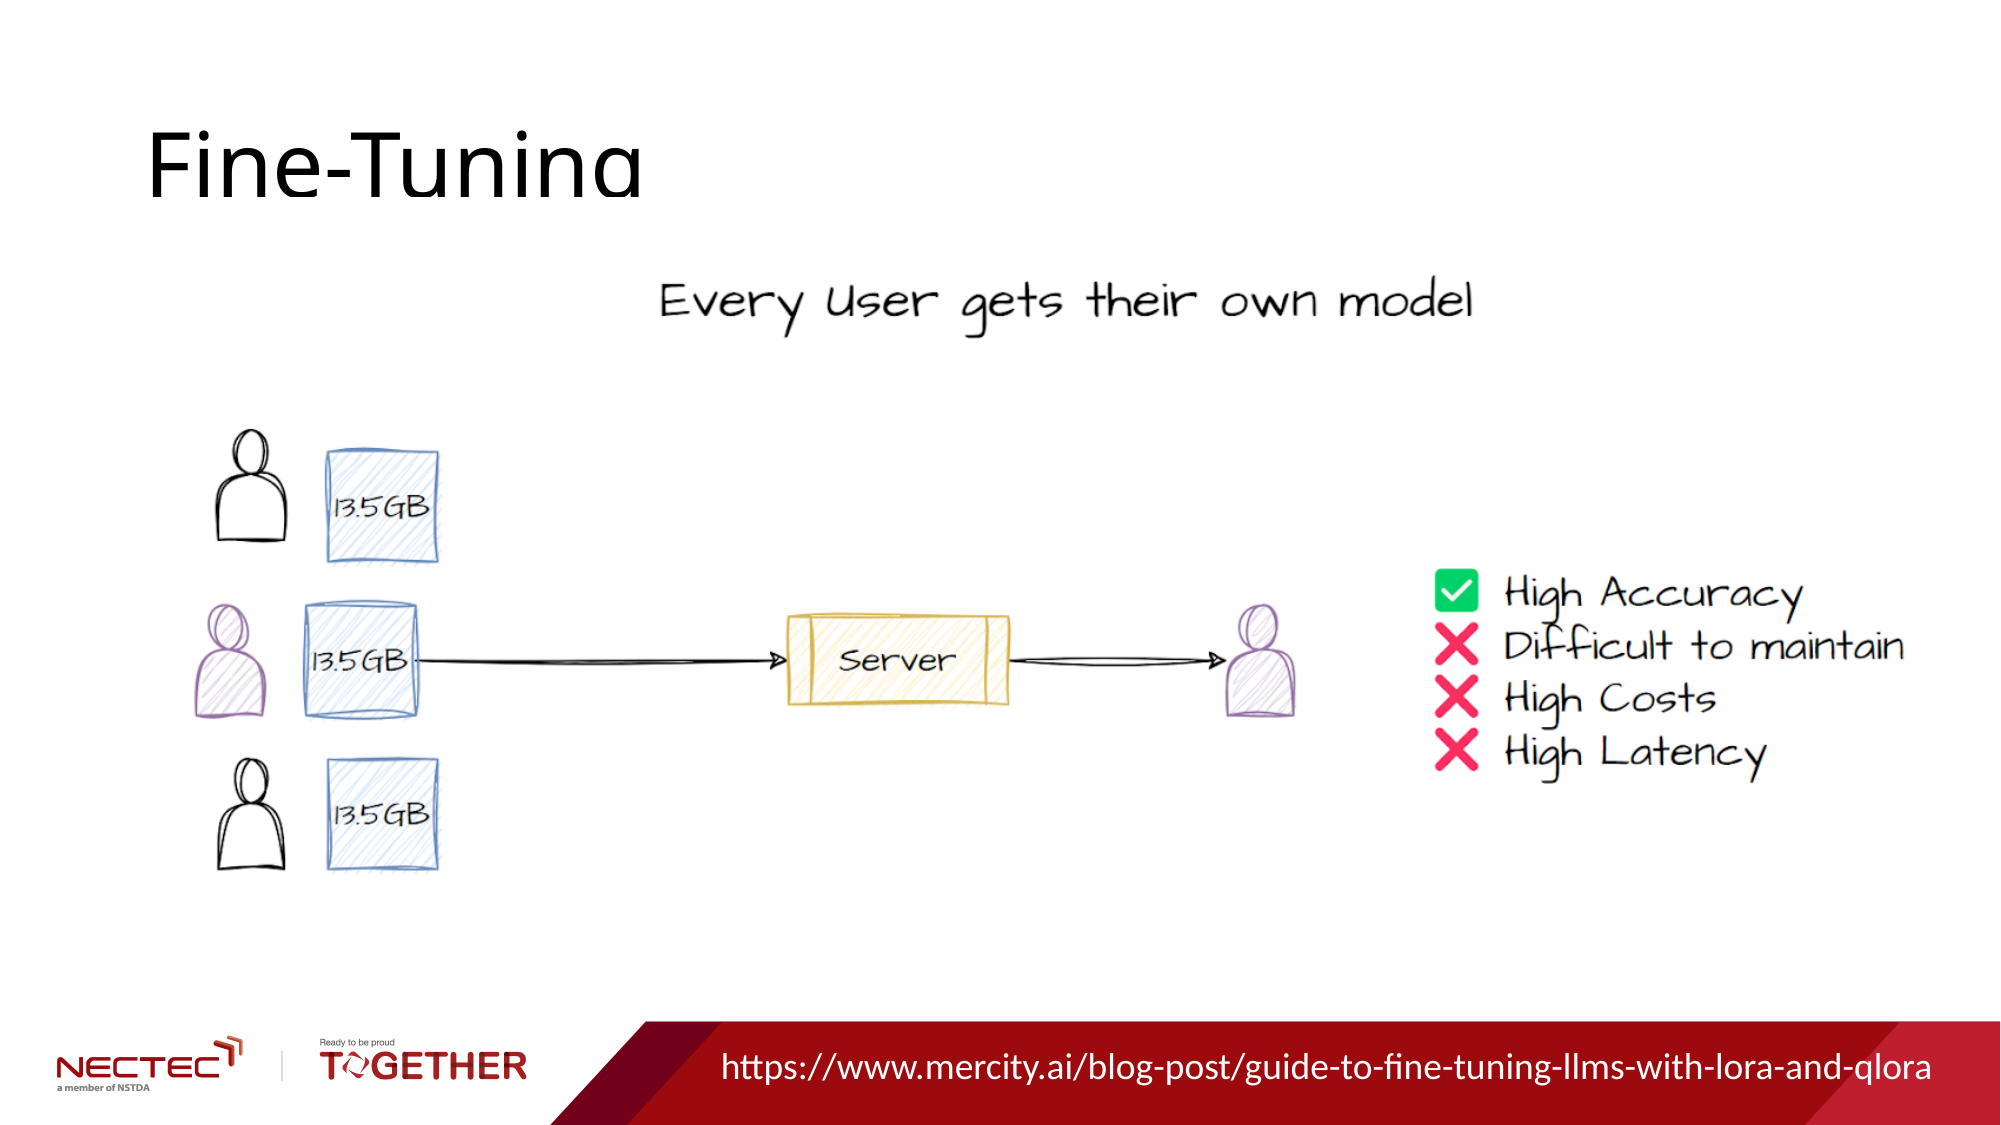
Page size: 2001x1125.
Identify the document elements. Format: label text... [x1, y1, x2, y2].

text_box https://www.mercity.ai/blog-post/guide-to-fine-tuning-llms-with-lora-and-qlora [706, 1034, 1981, 1095]
picture [0, 0, 2001, 1125]
title Fine-Tuning [136, 59, 1863, 197]
